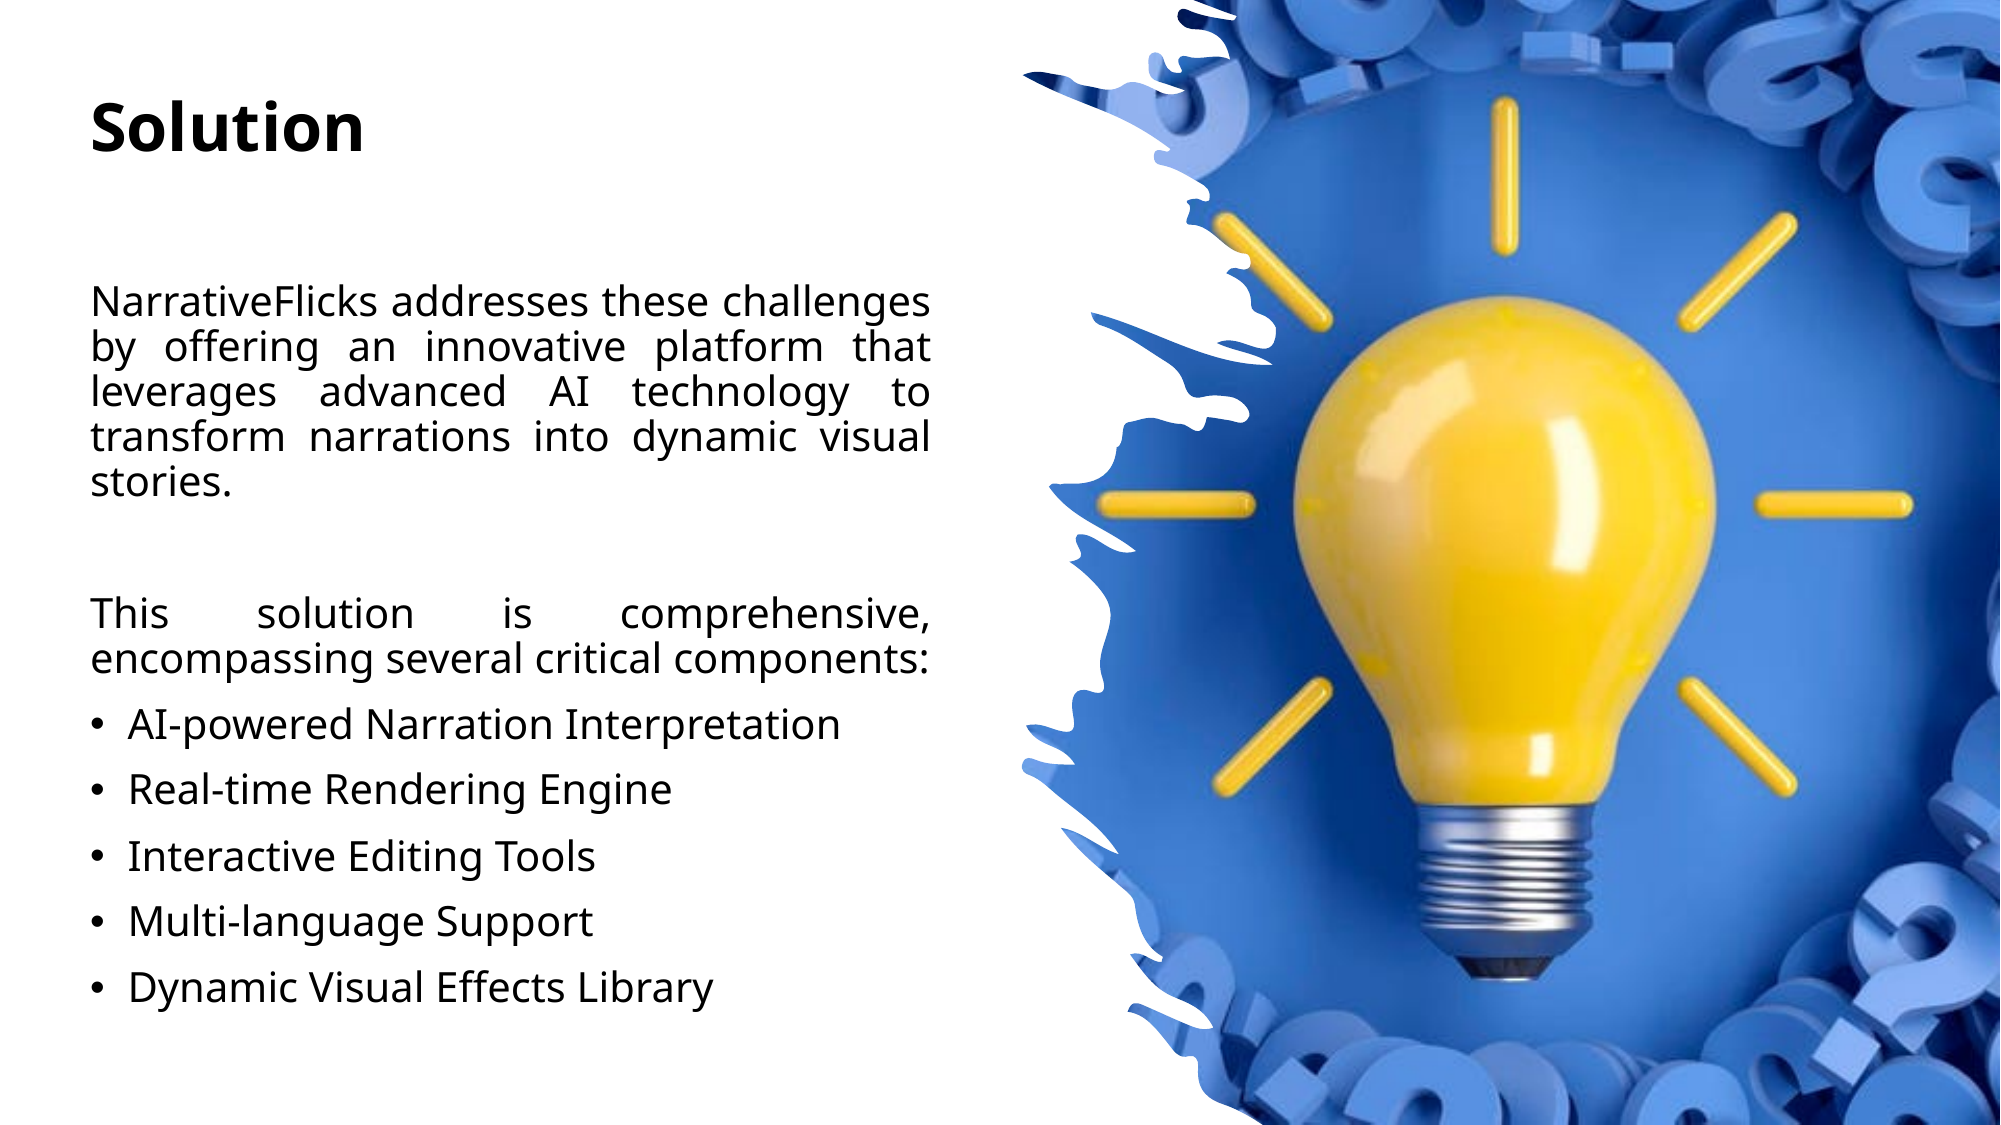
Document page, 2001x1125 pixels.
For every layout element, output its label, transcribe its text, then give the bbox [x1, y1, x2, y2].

picture [1021, 0, 2000, 1125]
list Solution NarrativeFlicks addresses these challenges by offering an innovative platform that leverages advanced AI technology to transform narrations into dynamic visual stories. This solution is comprehensive, encompassing several critical components: AI-powered Narration Interpretation Real-time Rendering Engine Interactive Editing Tools Multi-language Support Dynamic Visual Effects Library [75, 86, 947, 1039]
